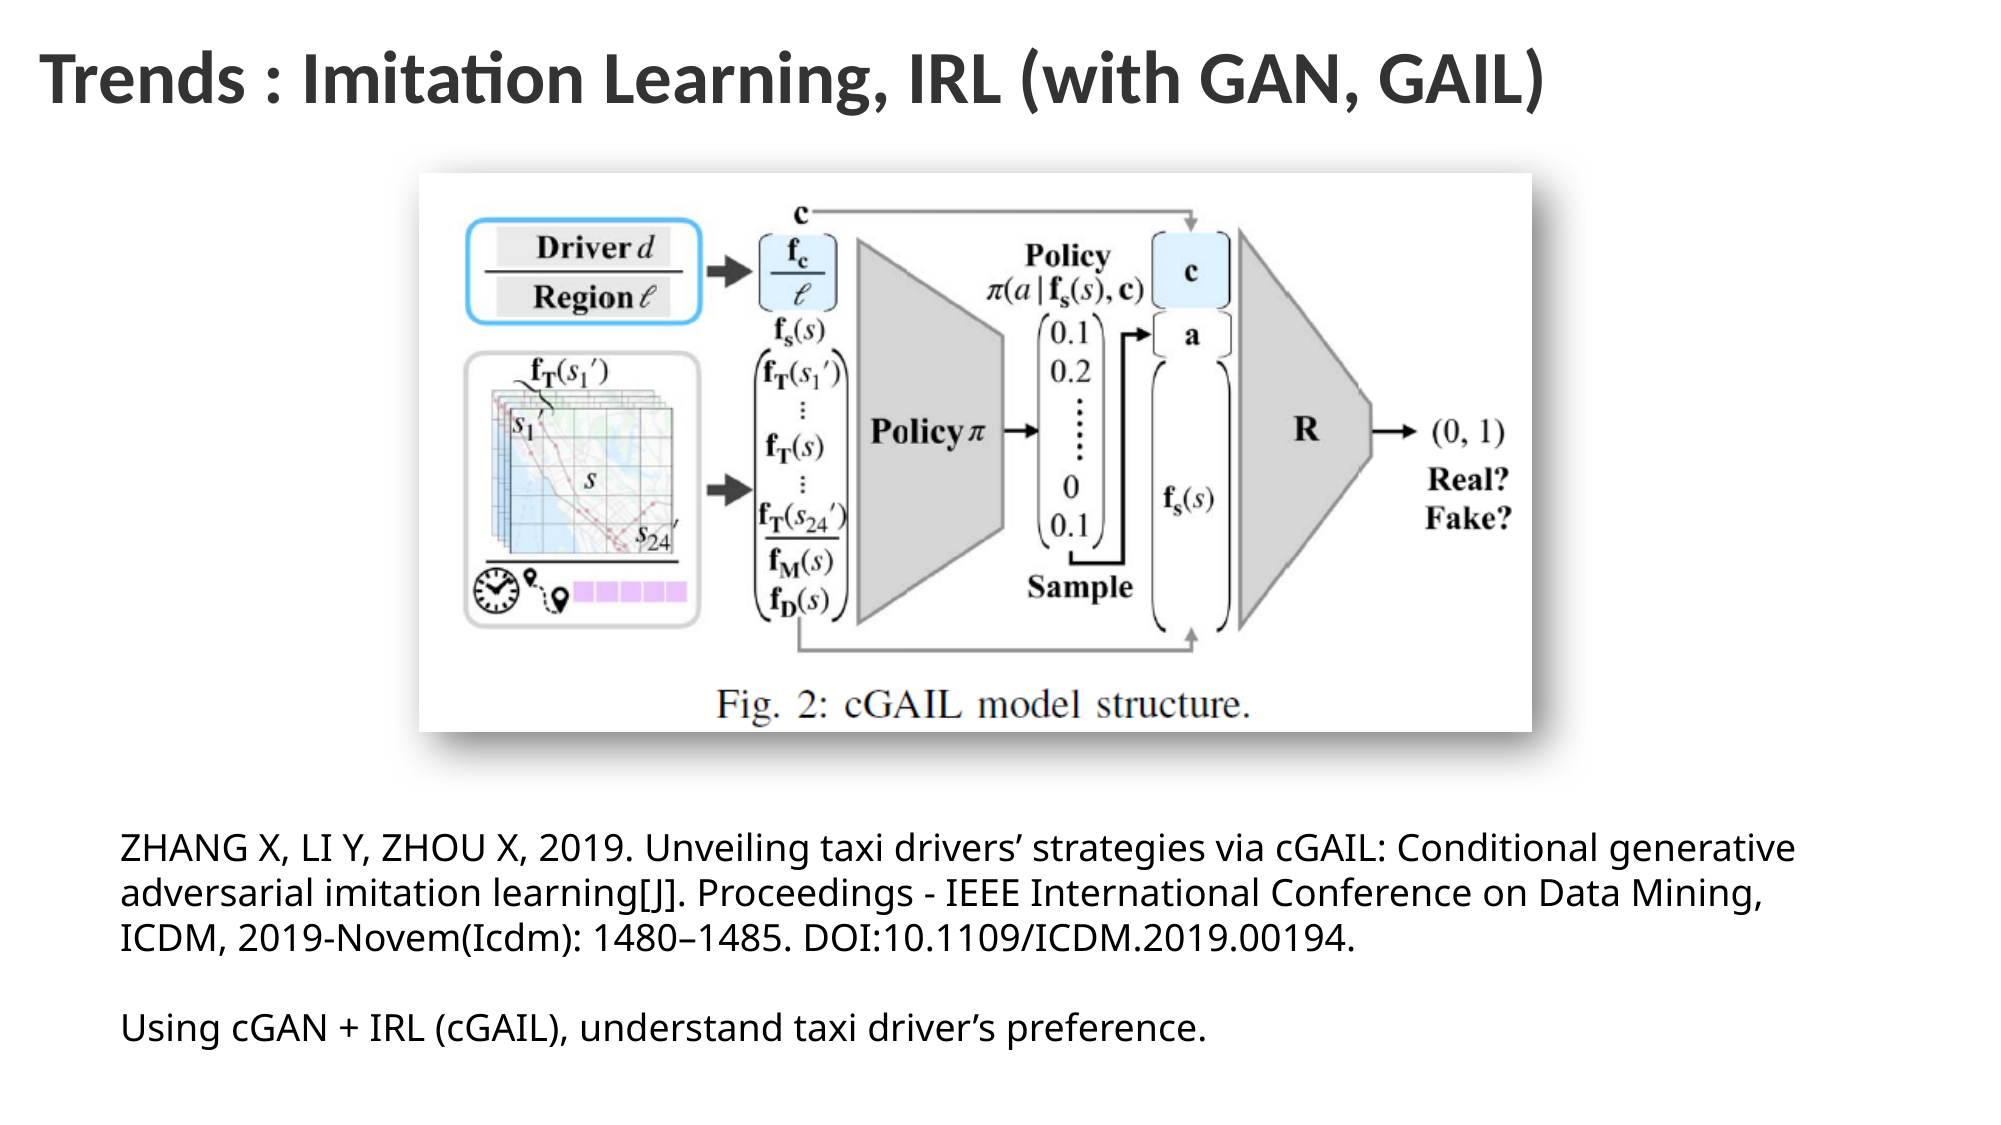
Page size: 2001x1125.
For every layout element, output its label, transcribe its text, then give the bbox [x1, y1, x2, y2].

text_box Trends : Imitation Learning, IRL (with GAN, GAIL) [24, 21, 1927, 126]
text_box ZHANG X, LI Y, ZHOU X, 2019. Unveiling taxi drivers’ strategies via cGAIL: Conditional generative adversarial imitation learning[J]. Proceedings - IEEE International Conference on Data Mining, ICDM, 2019-Novem(Icdm): 1480–1485. DOI:10.1109/ICDM.2019.00194. Using cGAN + IRL (cGAIL), understand taxi driver’s preference. [105, 816, 1846, 1057]
picture [419, 173, 1532, 732]
